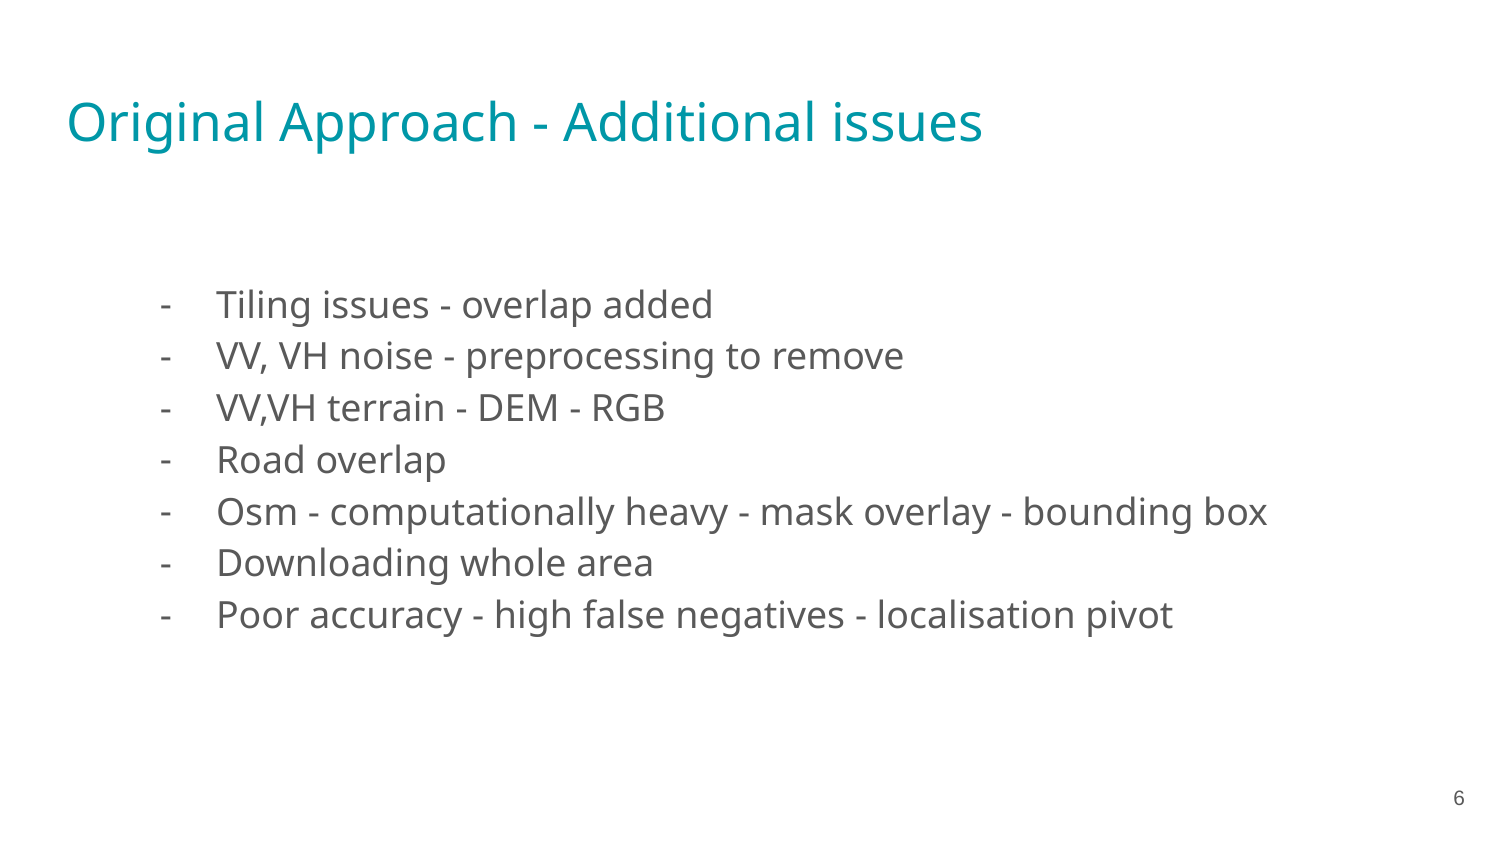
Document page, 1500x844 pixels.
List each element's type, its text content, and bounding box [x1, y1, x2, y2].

title Original Approach - Additional issues [51, 72, 1449, 167]
list Tiling issues - overlap added VV, VH noise - preprocessing to remove VV,VH terrain - DEM - RGB Road overlap Osm - computationally heavy - mask overlay - bounding box Downloading whole area Poor accuracy - high false negatives - localisation pivot [51, 189, 1449, 750]
slide_number ‹#› [1389, 764, 1480, 830]
